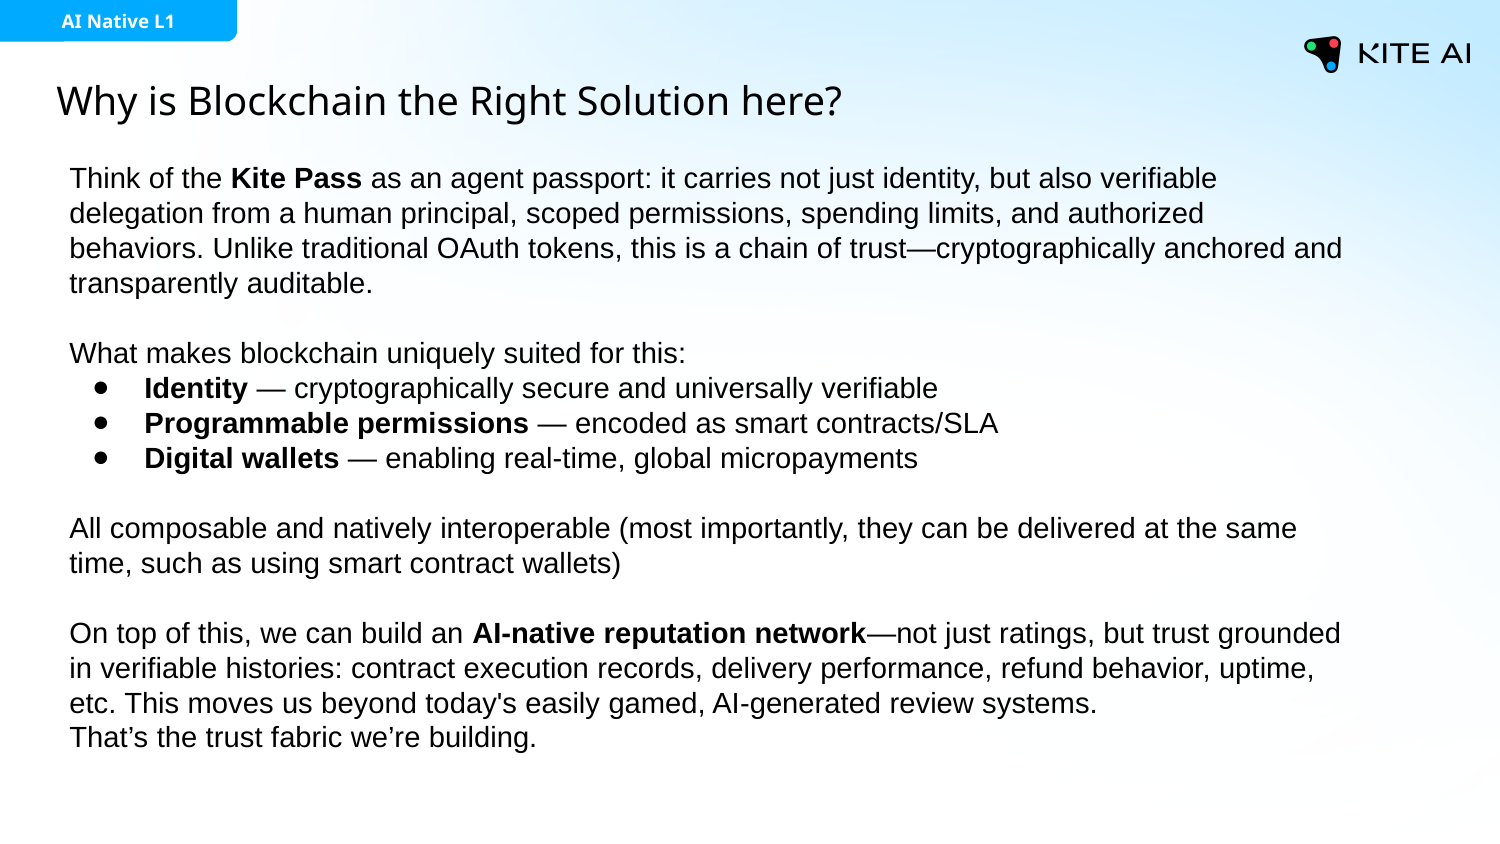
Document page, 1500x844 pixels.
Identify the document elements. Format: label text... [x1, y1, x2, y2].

text_box Why is Blockchain the Right Solution here? [56, 65, 1357, 126]
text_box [0, 0, 238, 42]
text_box Think of the Kite Pass as an agent passport: it carries not just identity, but also verifiable delegation from a human principal, scoped permissions, spending limits, and authorized behaviors. Unlike traditional OAuth tokens, this is a chain of trust—cryptographically anchored and transparently auditable. What makes blockchain uniquely suited for this: Identity — cryptographically secure and universally verifiable Programmable permissions — encoded as smart contracts/SLA Digital wallets — enabling real-time, global micropayments All composable and natively interoperable (most importantly, they can be delivered at the same time, such as using smart contract wallets) On top of this, we can build an AI-native reputation network—not just ratings, but trust grounded in verifiable histories: contract execution records, delivery performance, refund behavior, uptime, etc. This moves us beyond today's easily gamed, AI-generated review systems. That’s the trust fabric we’re building. [54, 144, 1363, 769]
picture [0, 0, 1500, 844]
